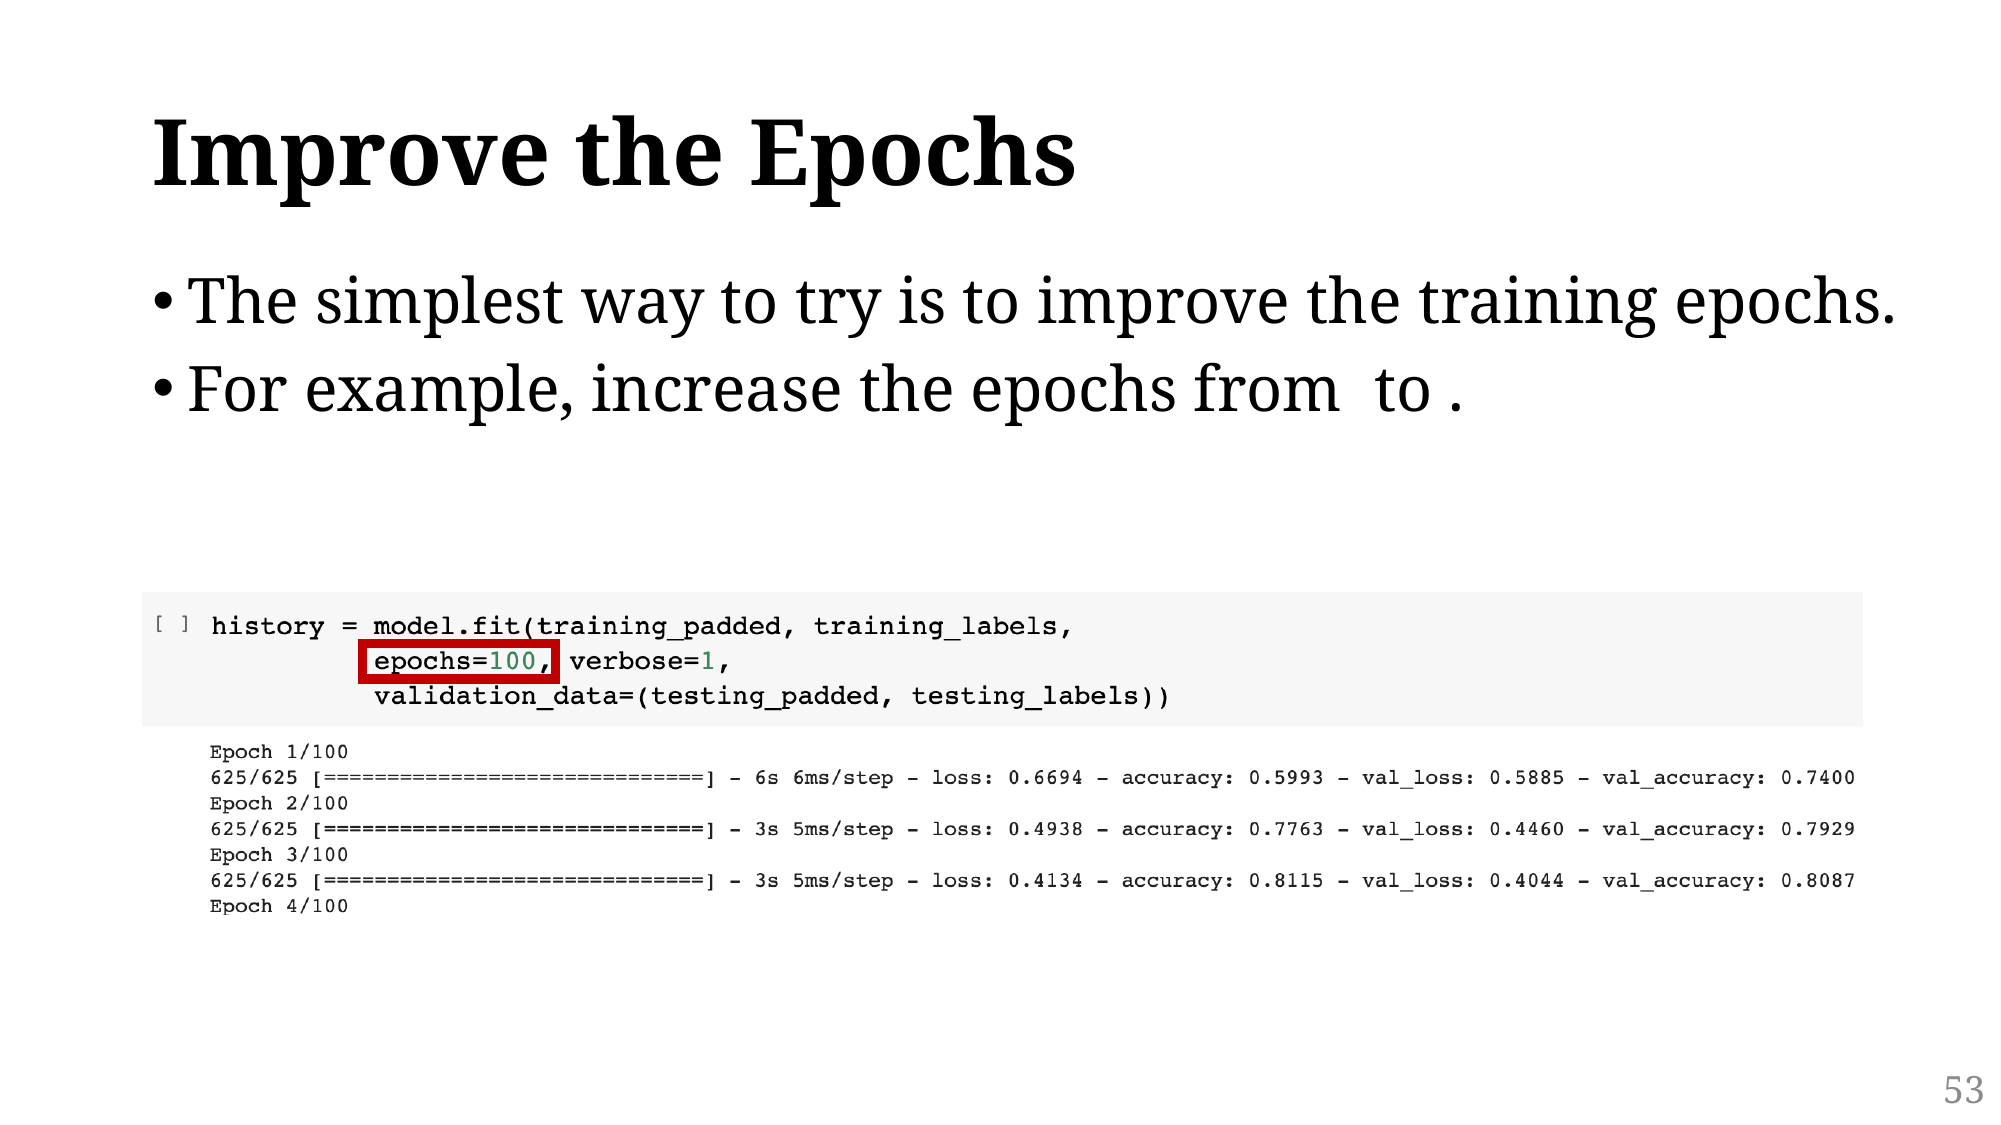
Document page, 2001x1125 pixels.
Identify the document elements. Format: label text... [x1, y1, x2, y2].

title Improve the Epochs [137, 59, 1863, 251]
picture [137, 590, 1863, 915]
slide_number 53 [1843, 1061, 2000, 1122]
